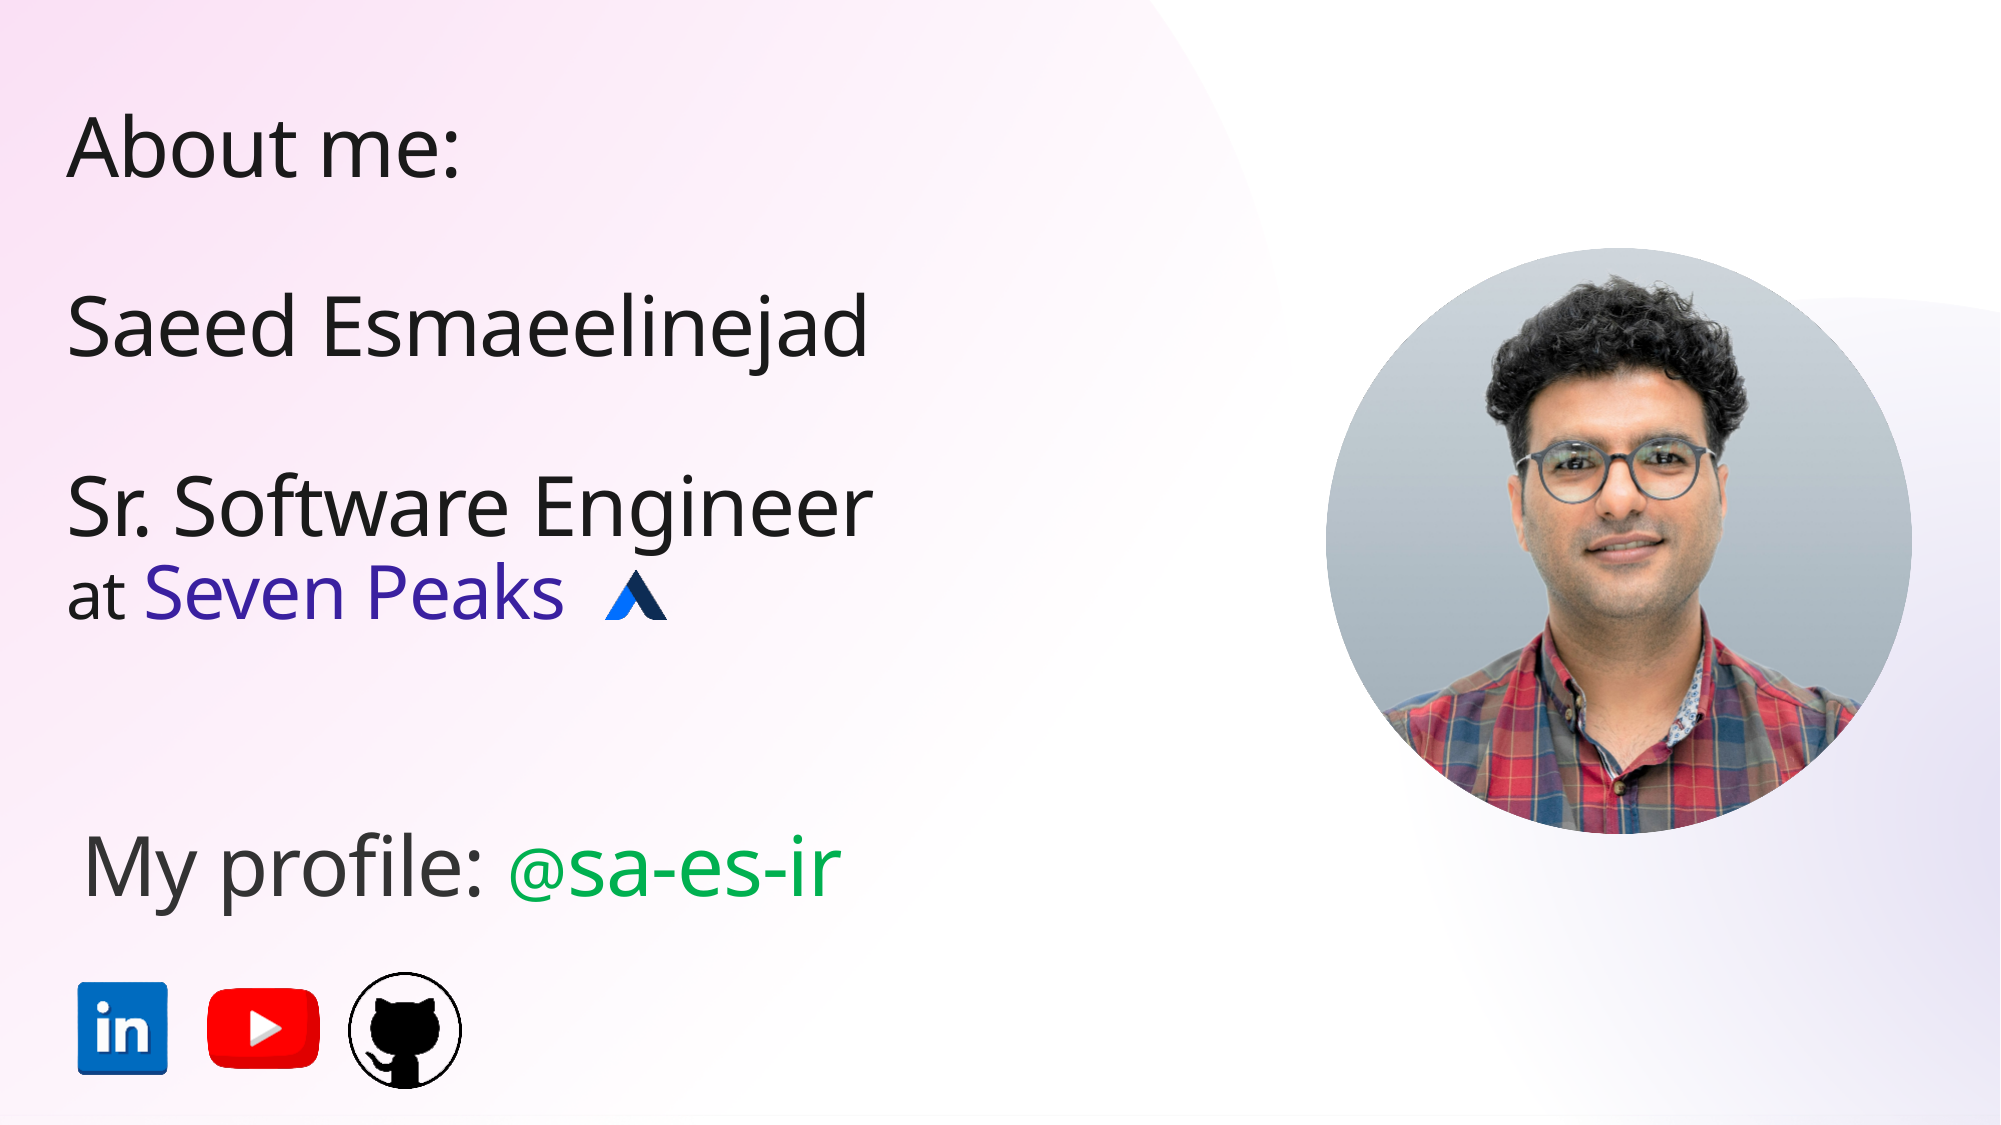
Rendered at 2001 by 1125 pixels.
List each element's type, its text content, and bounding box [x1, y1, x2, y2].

text_box My profile: @sa-es-ir [66, 805, 985, 921]
picture [0, 0, 2001, 1125]
title About me: Saeed Esmaeelinejad Sr. Software Engineer at Seven Peaks [66, 105, 1327, 749]
